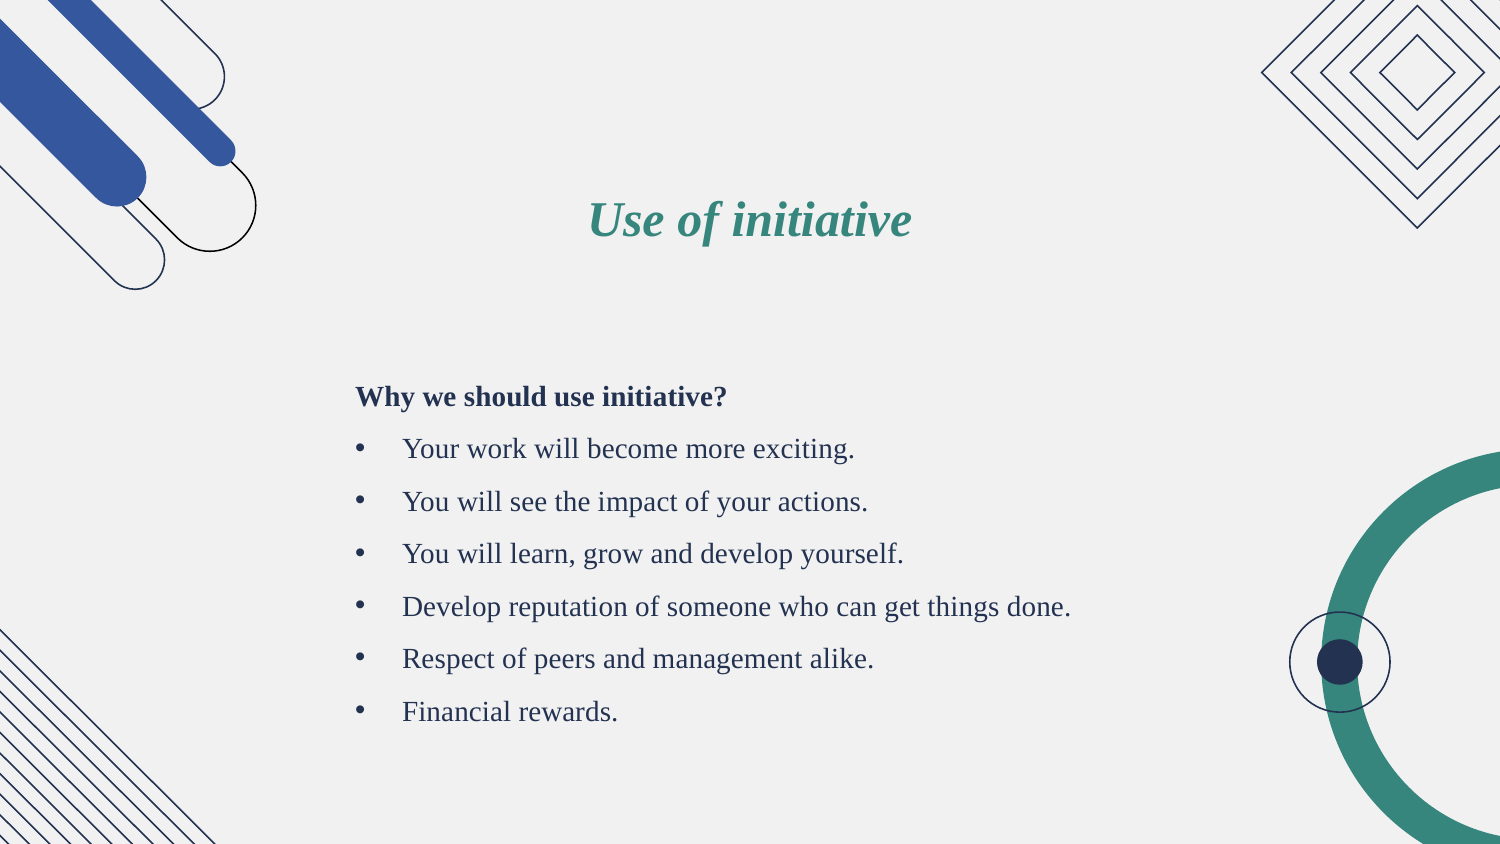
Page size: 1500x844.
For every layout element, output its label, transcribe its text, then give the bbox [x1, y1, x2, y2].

subtitle Why we should use initiative? Your work will become more exciting. You will see the impact of your actions. You will learn, grow and develop yourself. Develop reputation of someone who can get things done. Respect of peers and management alike. Financial rewards. [340, 344, 1225, 761]
title Use of initiative [340, 47, 1160, 262]
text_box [0, 0, 257, 293]
